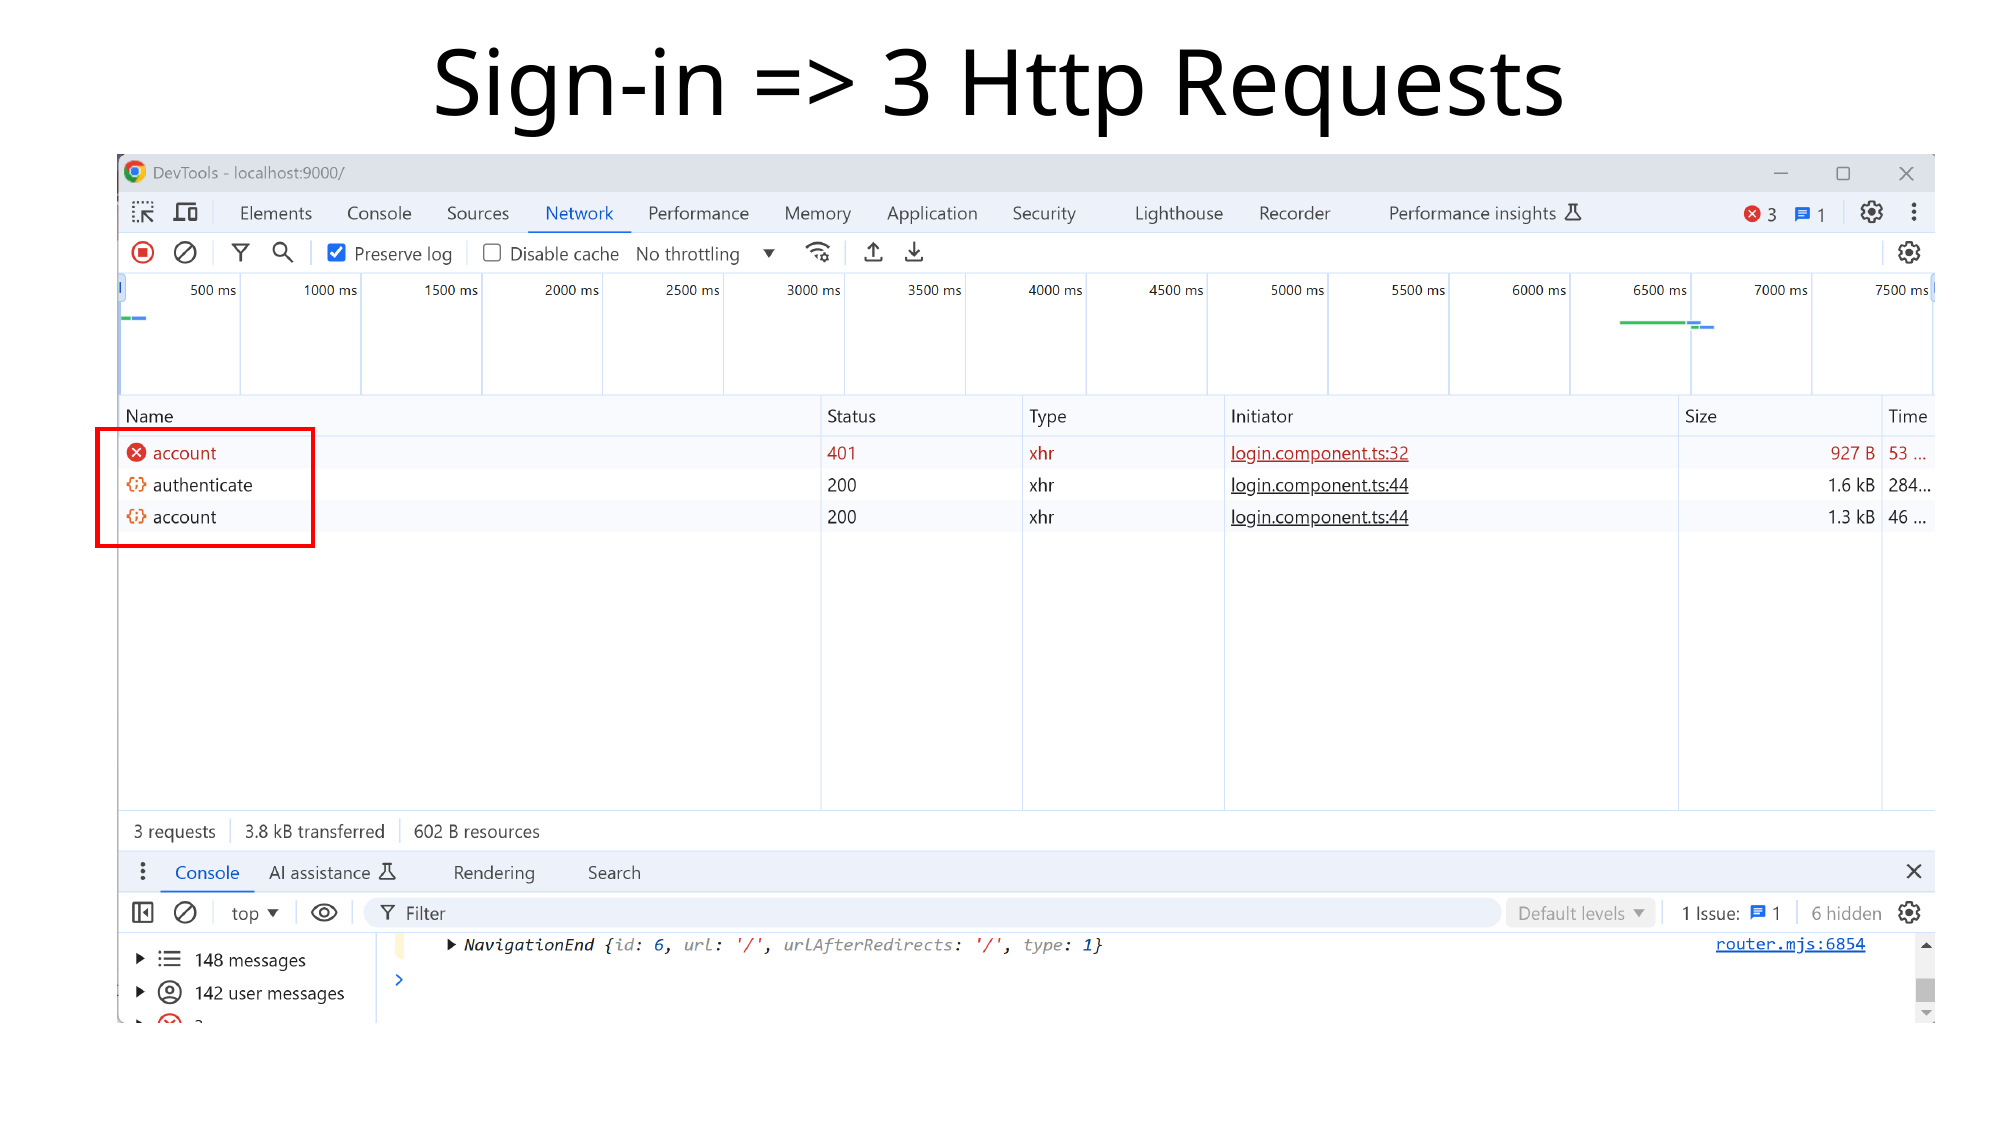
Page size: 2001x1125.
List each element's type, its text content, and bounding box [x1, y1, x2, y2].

picture [117, 154, 1935, 1023]
title Sign-in => 3 Http Requests [137, 0, 1863, 154]
text_box [96, 428, 117, 547]
